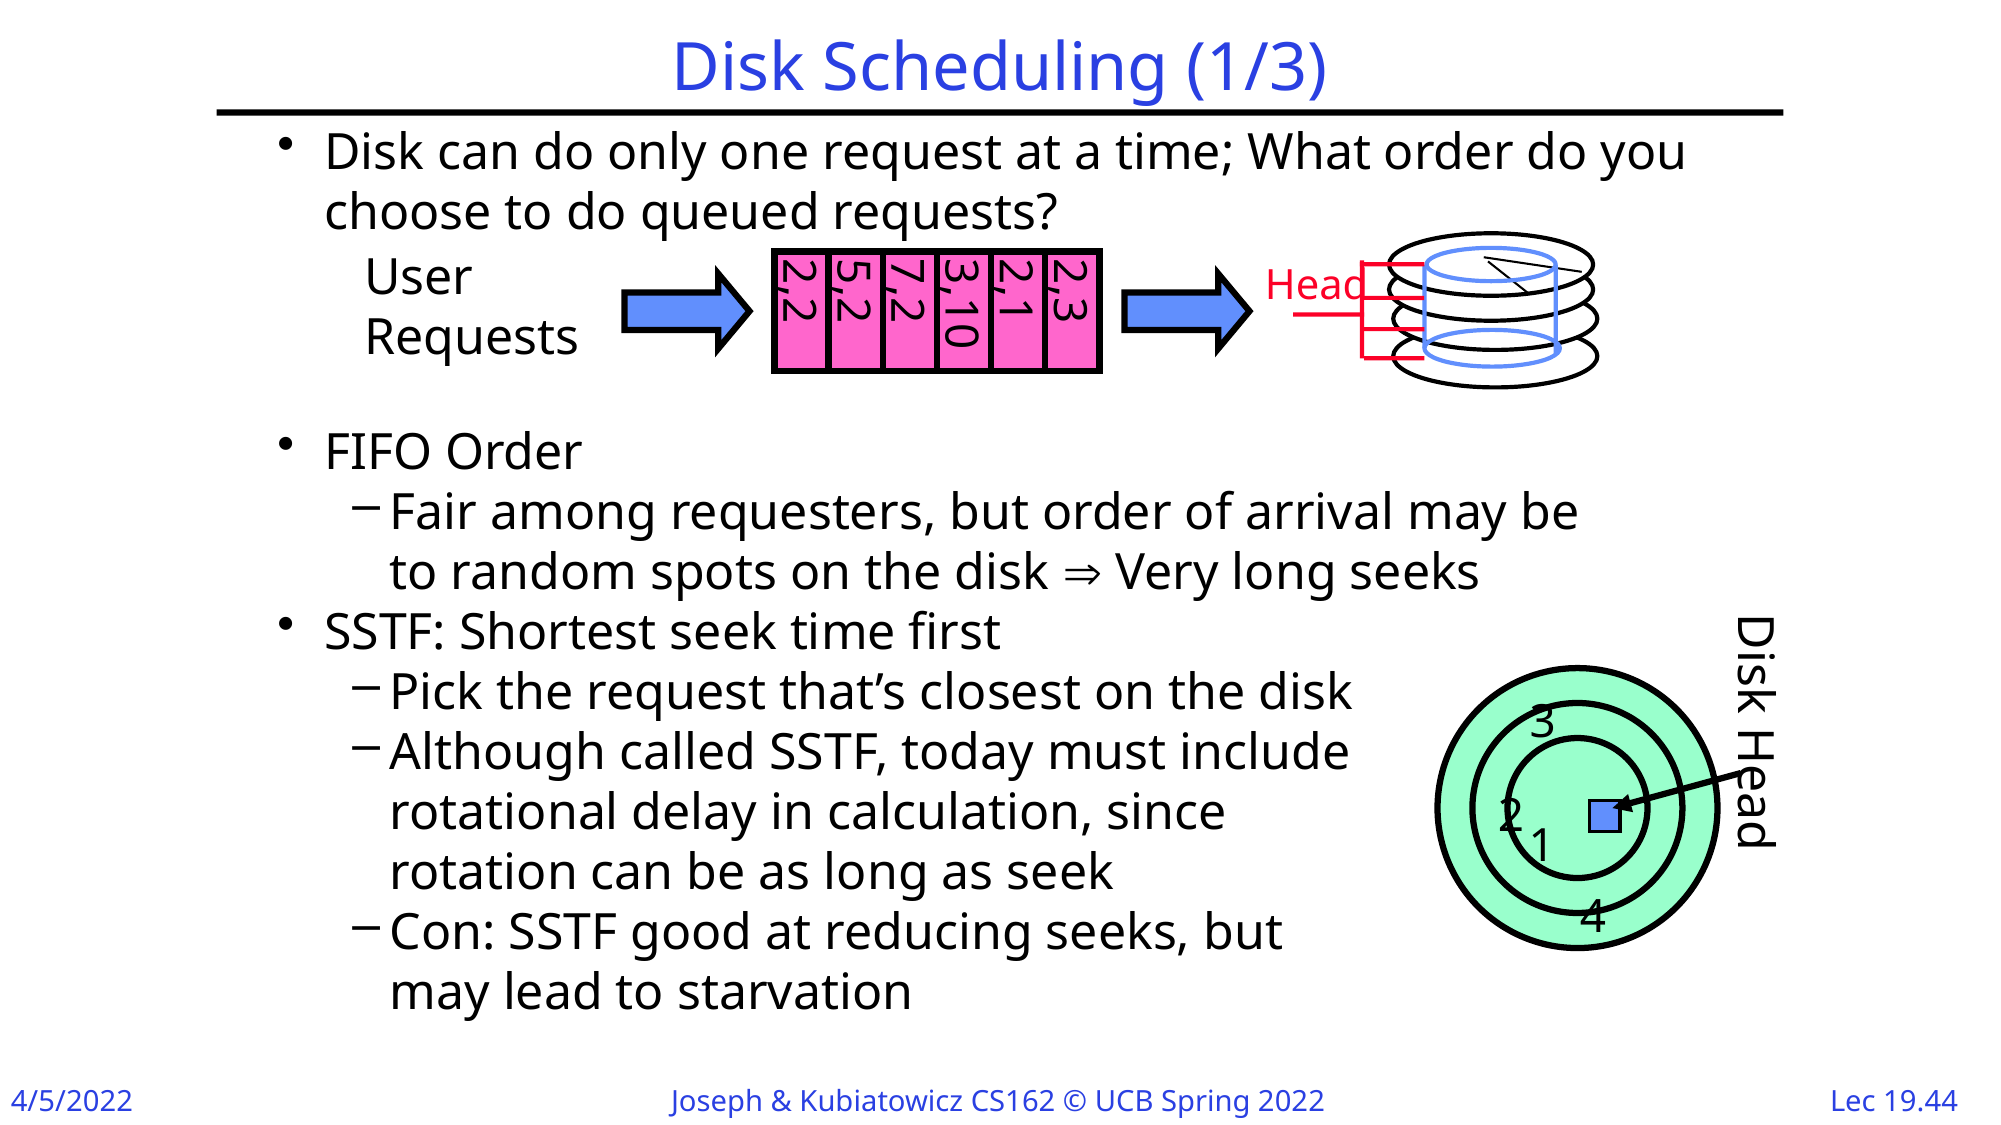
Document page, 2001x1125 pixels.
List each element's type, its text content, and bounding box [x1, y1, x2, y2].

title Disk Scheduling (1/3) [216, 24, 1784, 113]
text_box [387, 233, 1598, 388]
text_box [1437, 638, 1797, 951]
list Disk can do only one request at a time; What order do you choose to do queued requests? FIFO Order Fair among requesters, but order of arrival may be to random spots on the disk  Very long seeks SSTF: Shortest seek time first Pick the request that’s closest on the disk Although called SSTF, today must include rotational delay in calculation, since rotation can be as long as seek Con: SSTF good at reducing seeks, but may lead to starvation [262, 112, 1750, 1100]
